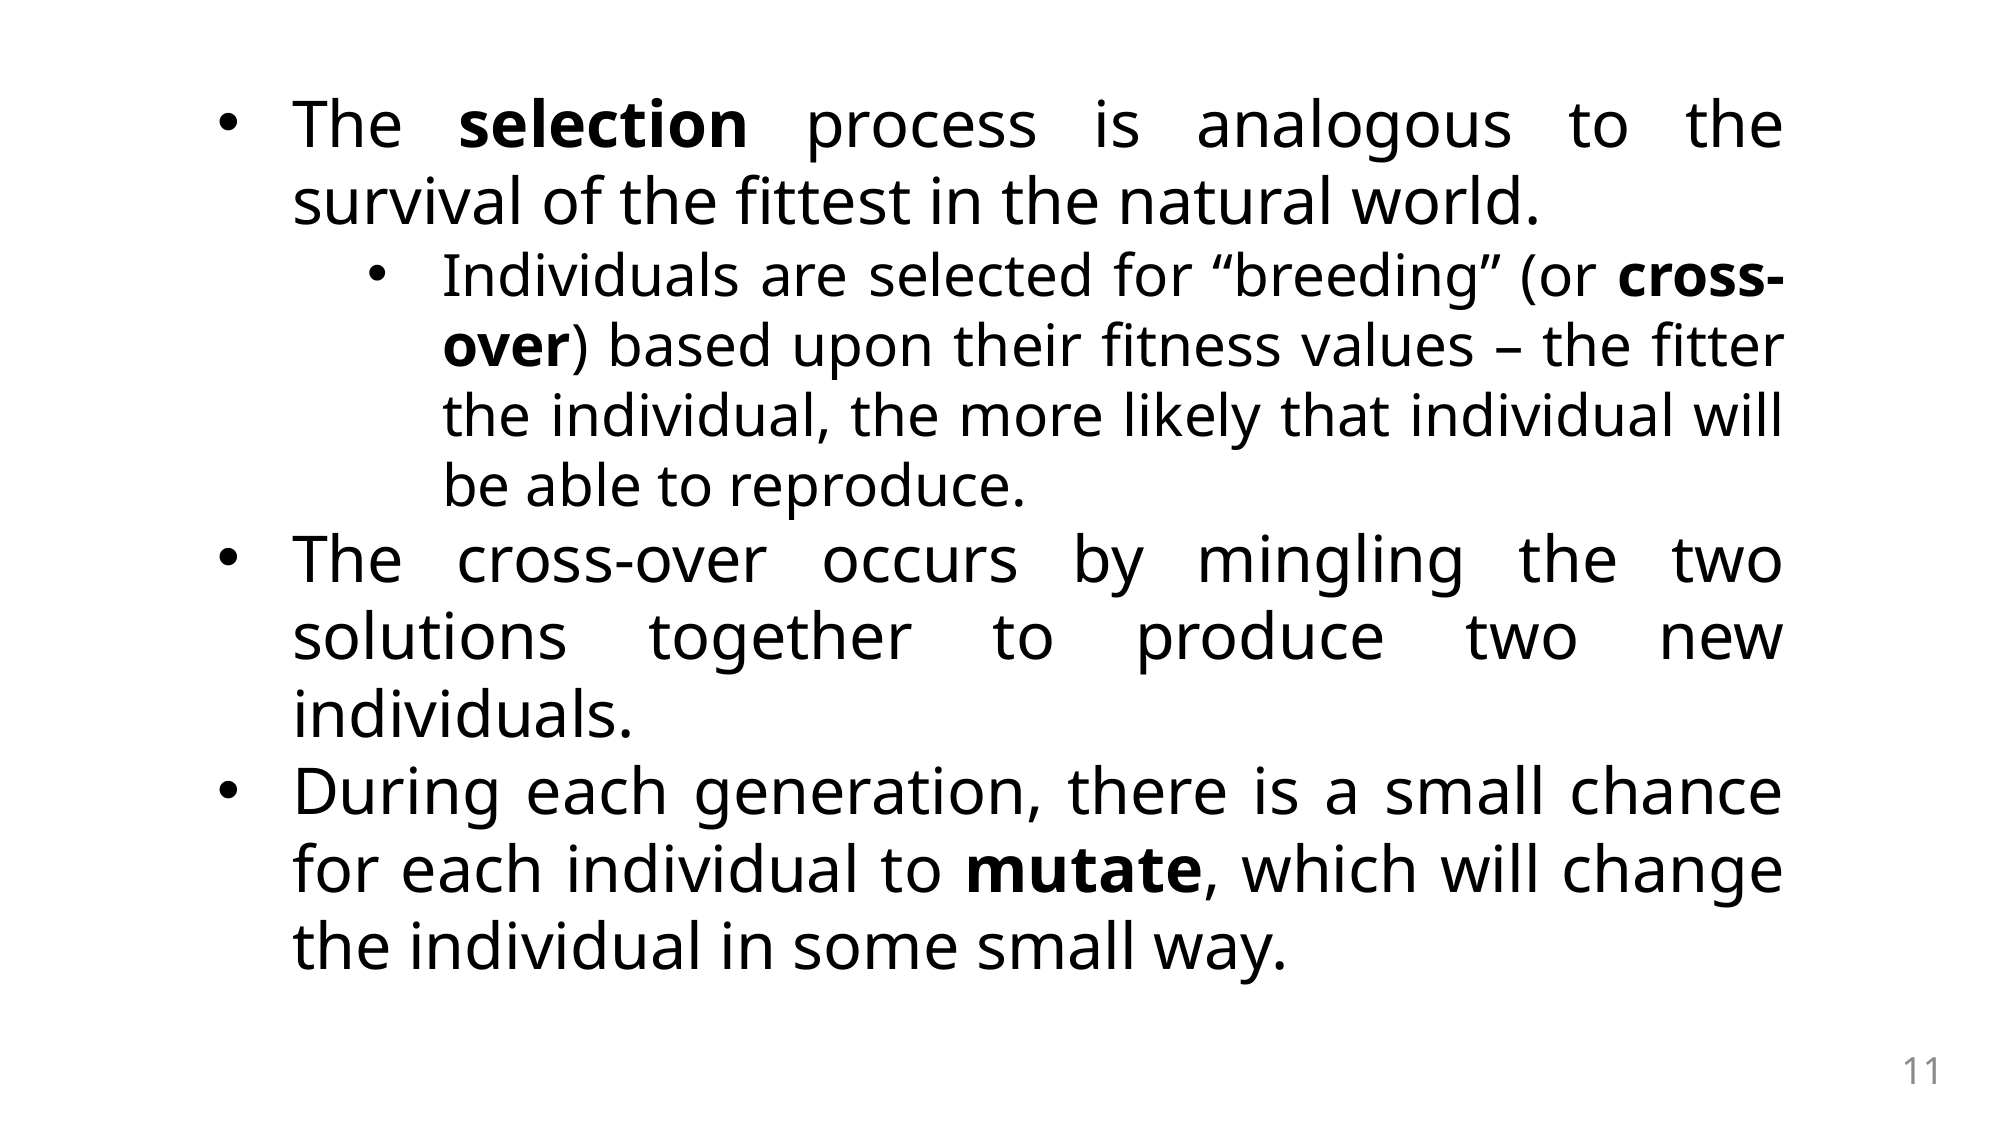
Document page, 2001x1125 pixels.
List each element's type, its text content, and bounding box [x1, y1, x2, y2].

text_box The selection process is analogous to the survival of the fittest in the natural world. Individuals are selected for “breeding” (or cross-over) based upon their fitness values – the fitter the individual, the more likely that individual will be able to reproduce. The cross-over occurs by mingling the two solutions together to produce two new individuals. During each generation, there is a small chance for each individual to mutate, which will change the individual in some small way. [202, 75, 1800, 991]
slide_number 11 [1836, 1042, 1960, 1103]
